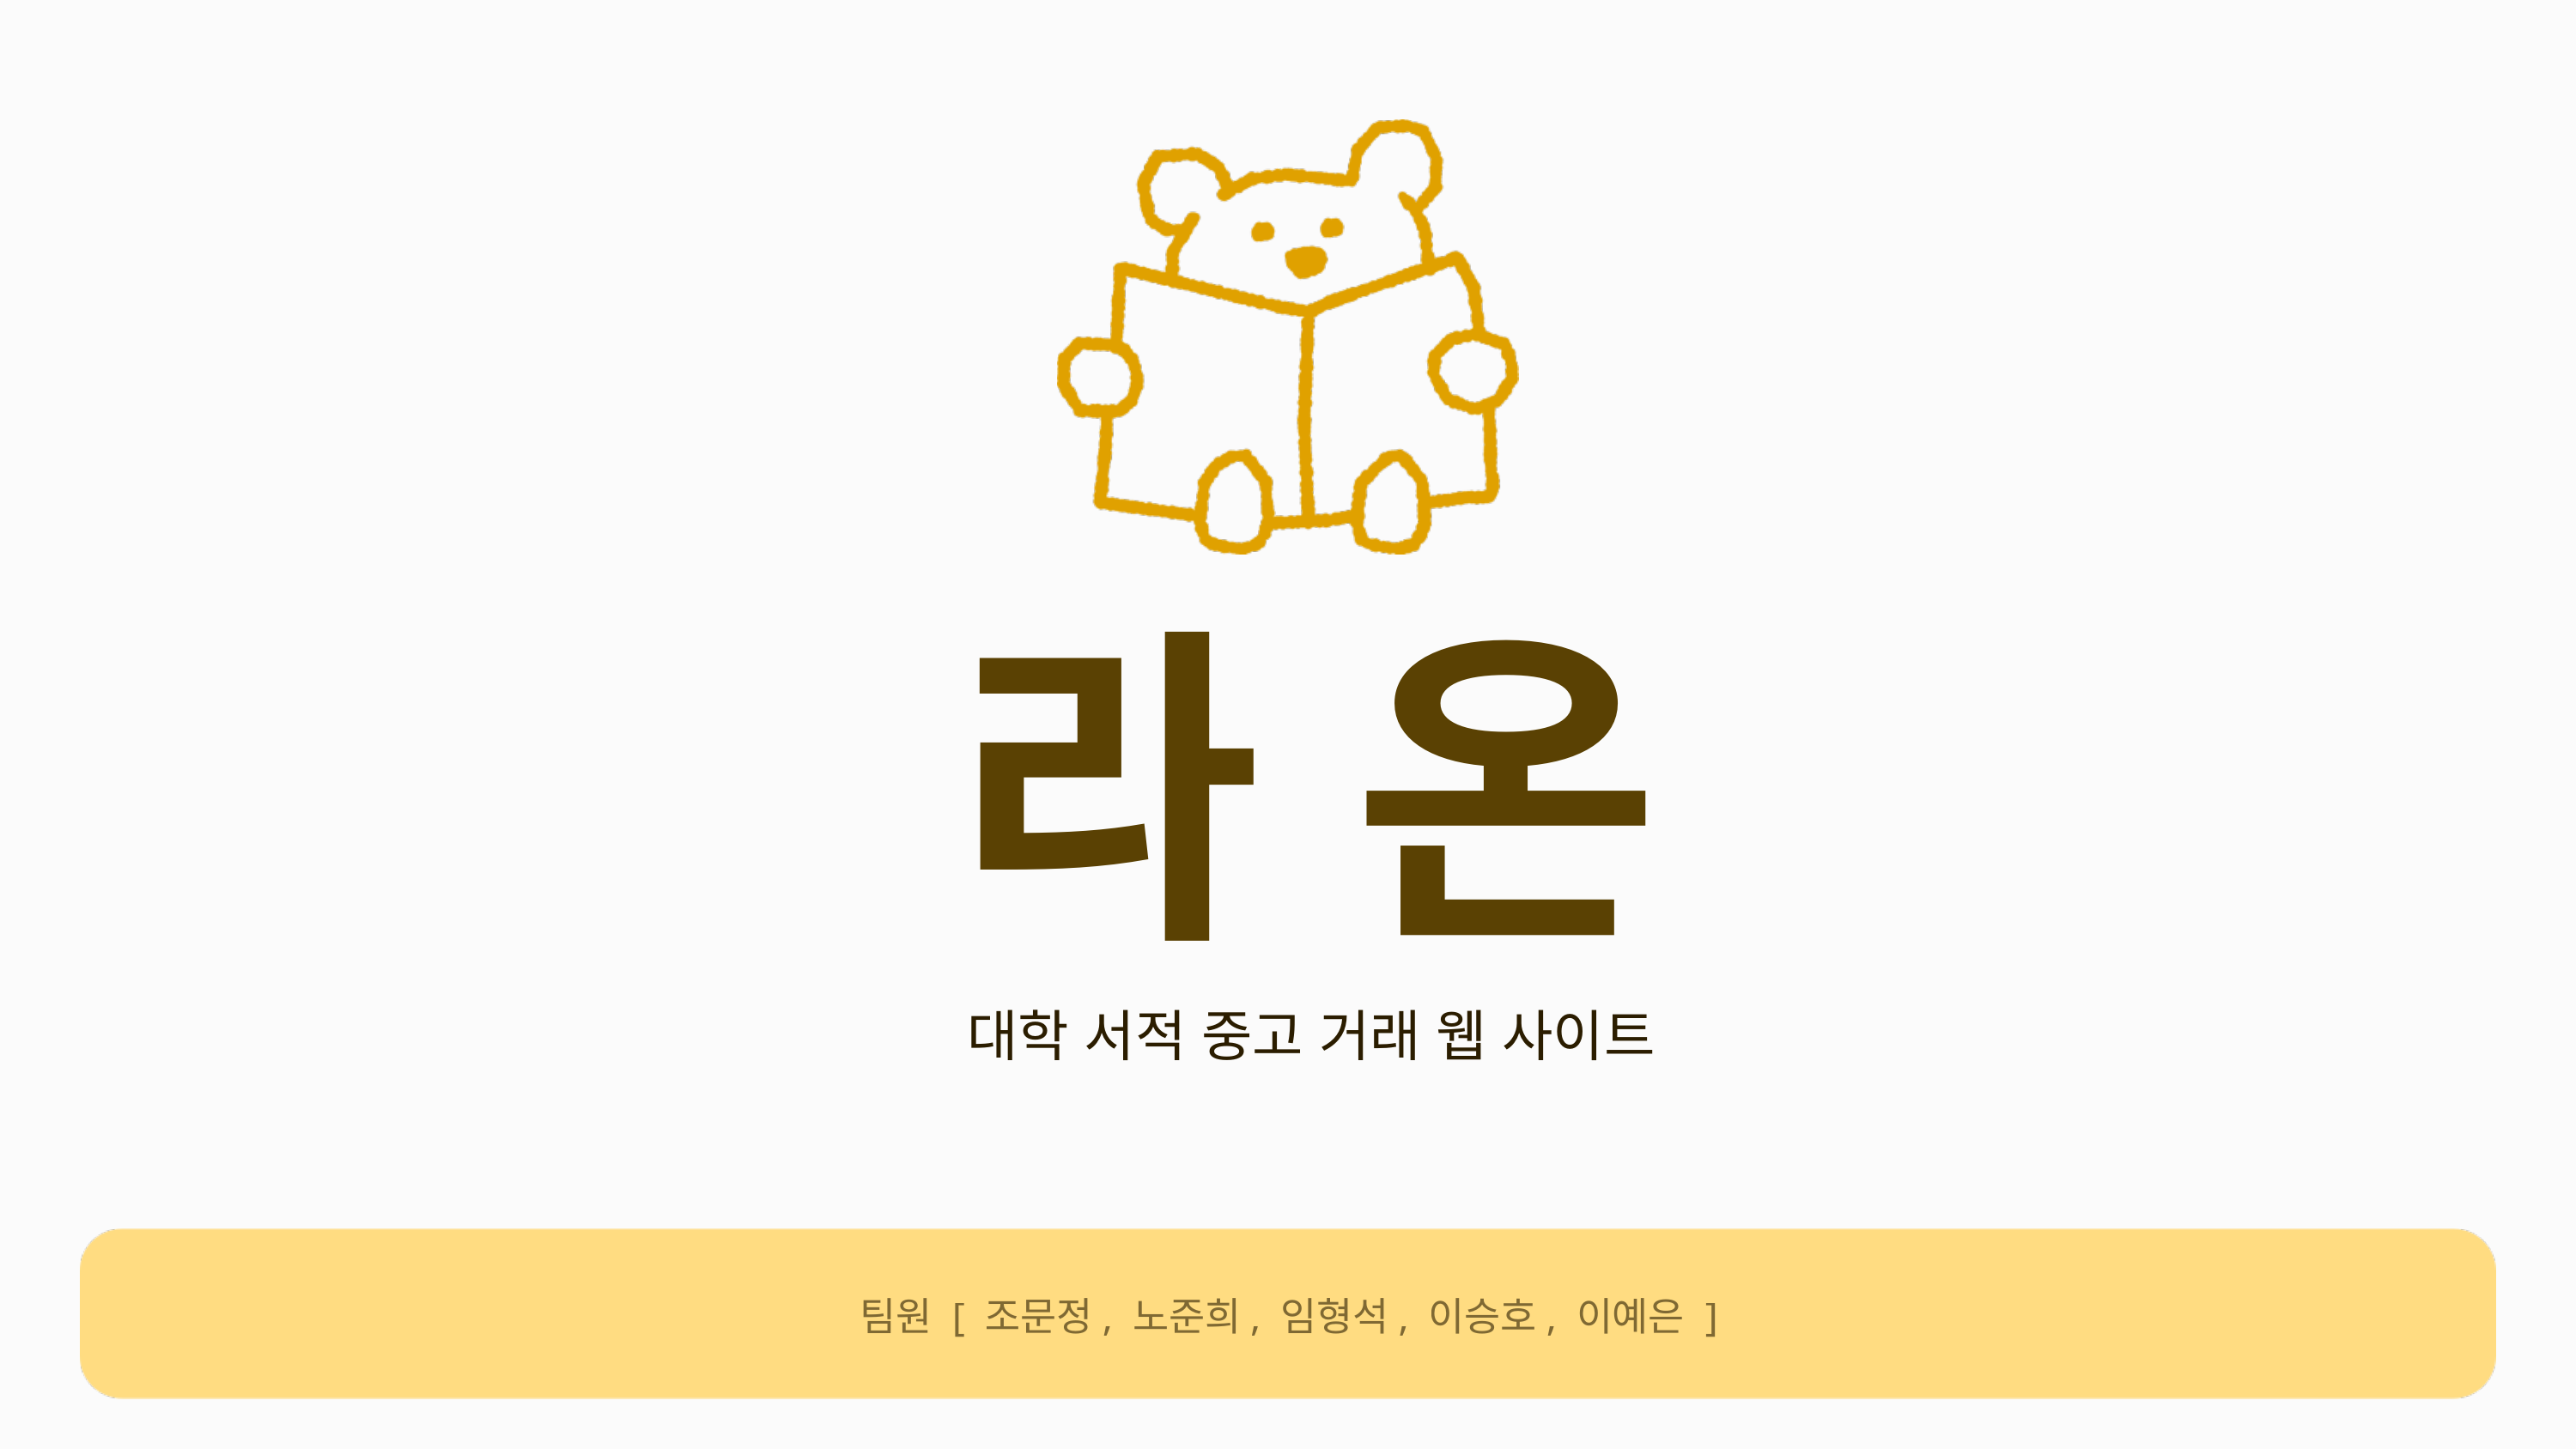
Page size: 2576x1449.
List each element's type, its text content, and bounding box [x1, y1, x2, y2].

text_box 라 온 [719, 568, 1895, 1036]
picture [80, 1228, 2496, 1399]
text_box 대학 서적 중고 거래 웹 사이트 [750, 989, 1872, 1068]
picture [1056, 119, 1519, 555]
